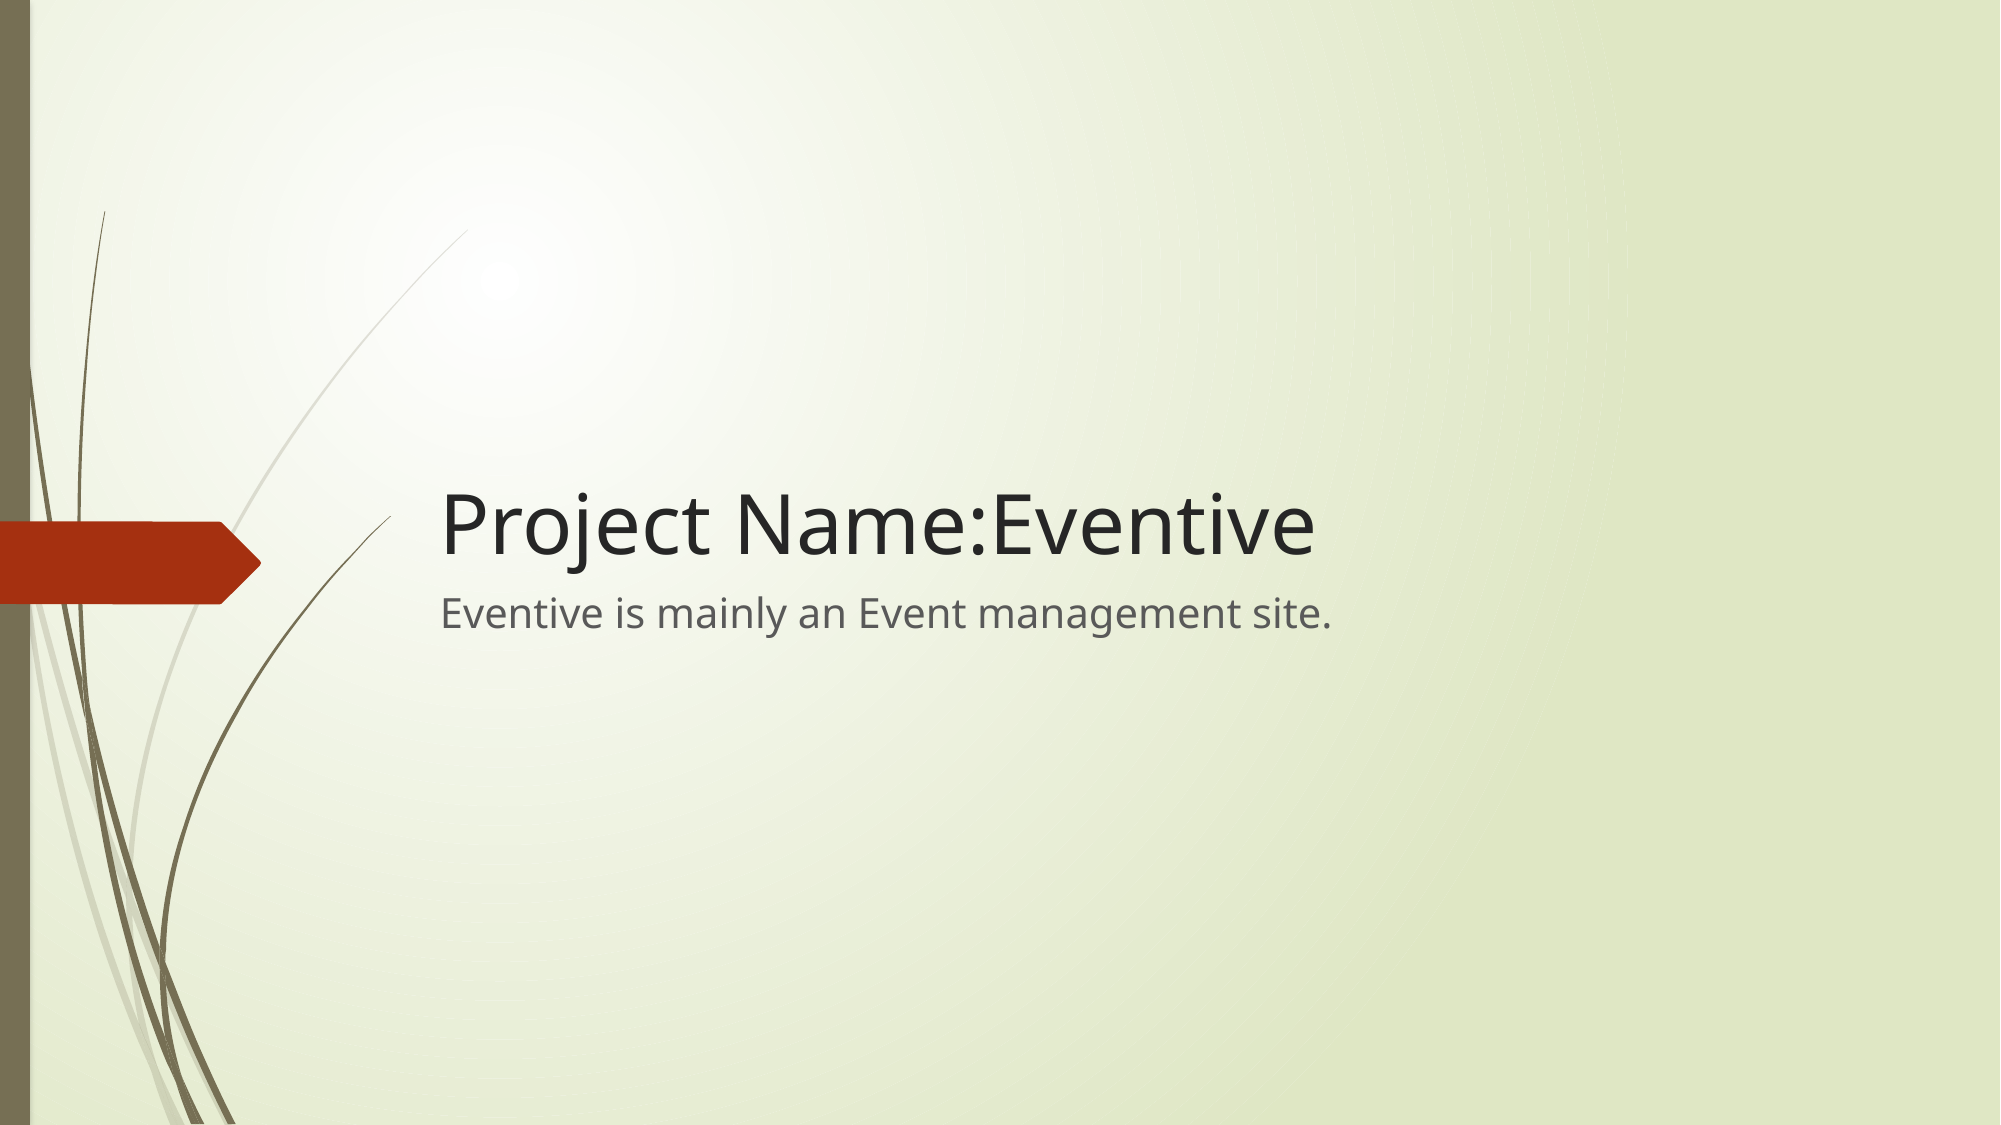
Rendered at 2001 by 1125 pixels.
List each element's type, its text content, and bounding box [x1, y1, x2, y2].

title Project Name:Eventive [424, 337, 1888, 579]
list Eventive is mainly an Event management site. [424, 579, 1888, 721]
